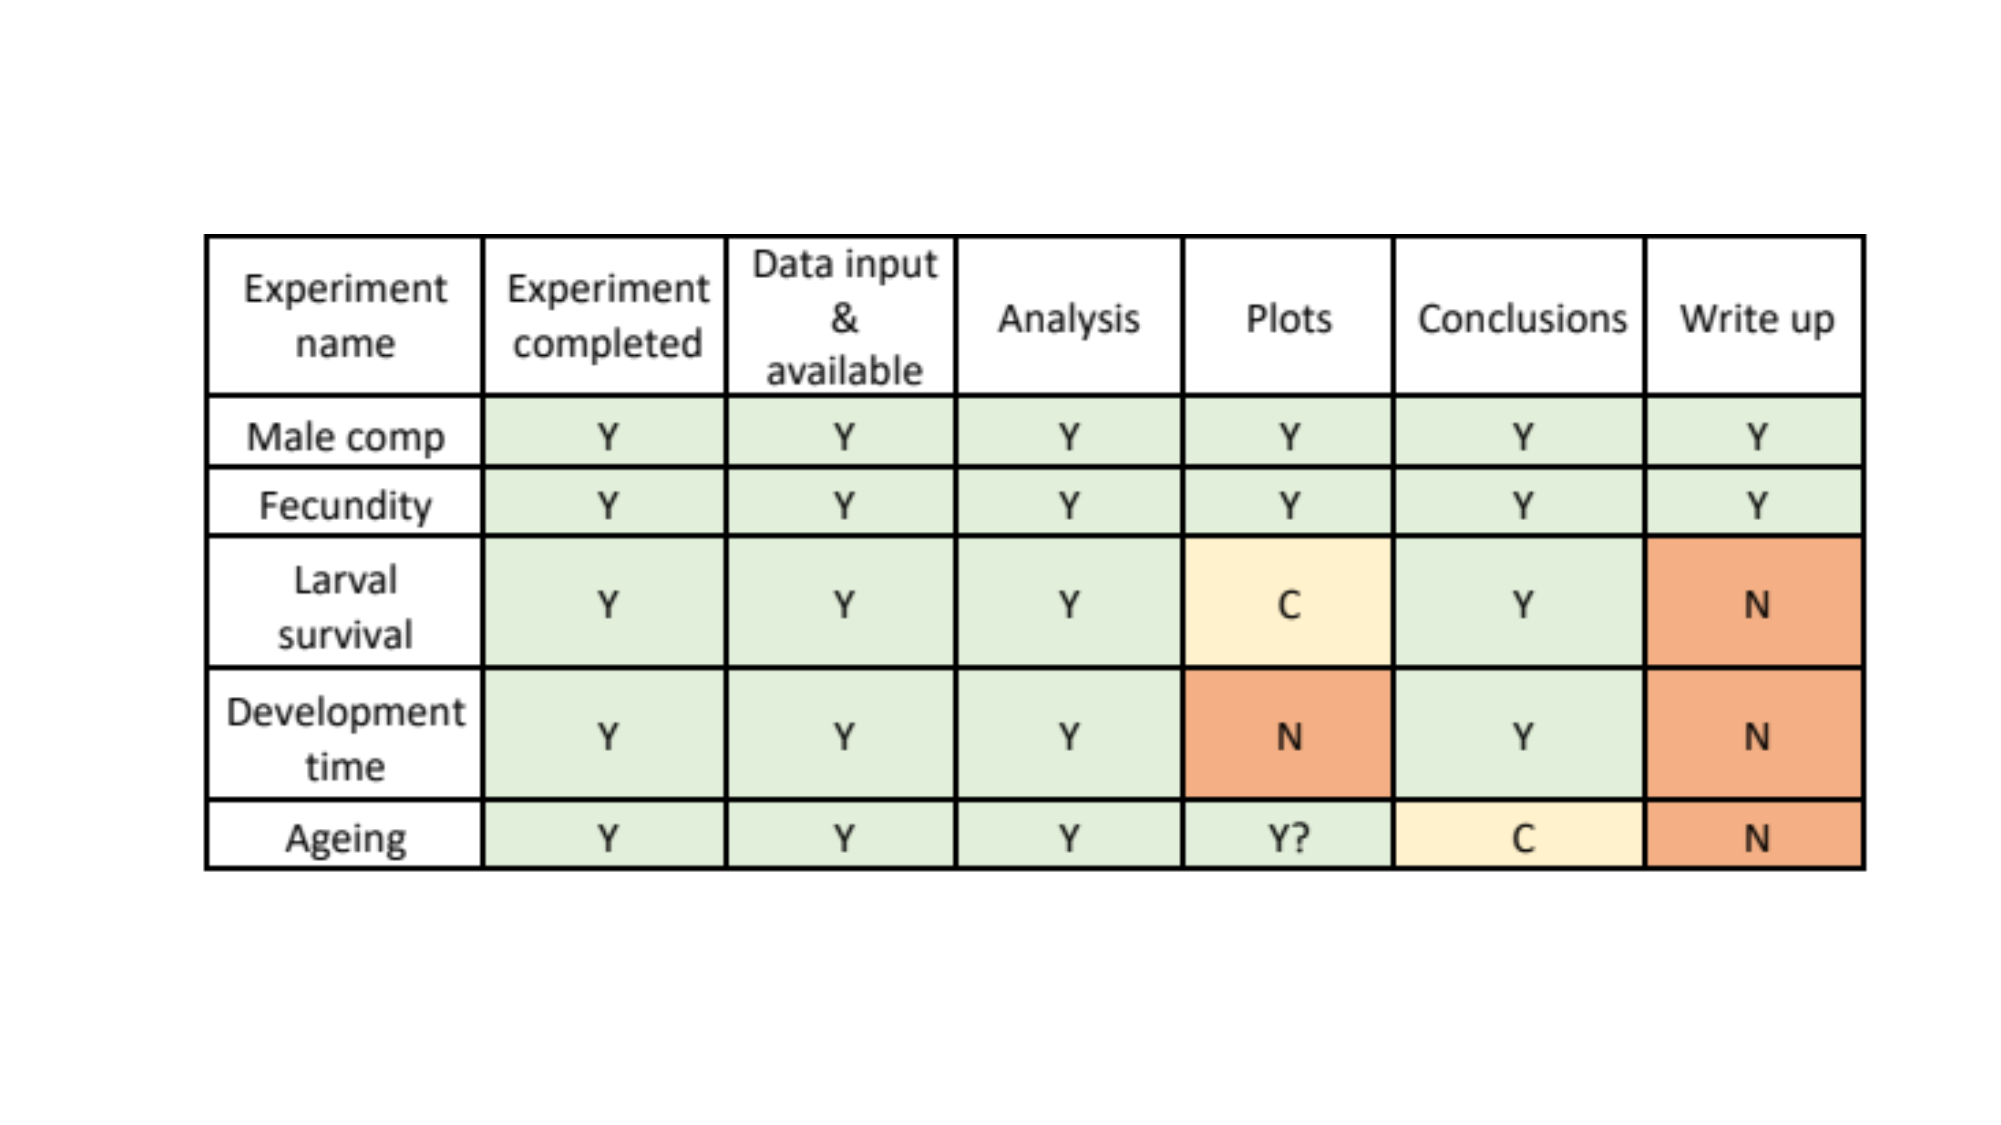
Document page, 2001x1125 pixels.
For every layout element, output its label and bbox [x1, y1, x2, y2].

picture [172, 234, 1905, 922]
